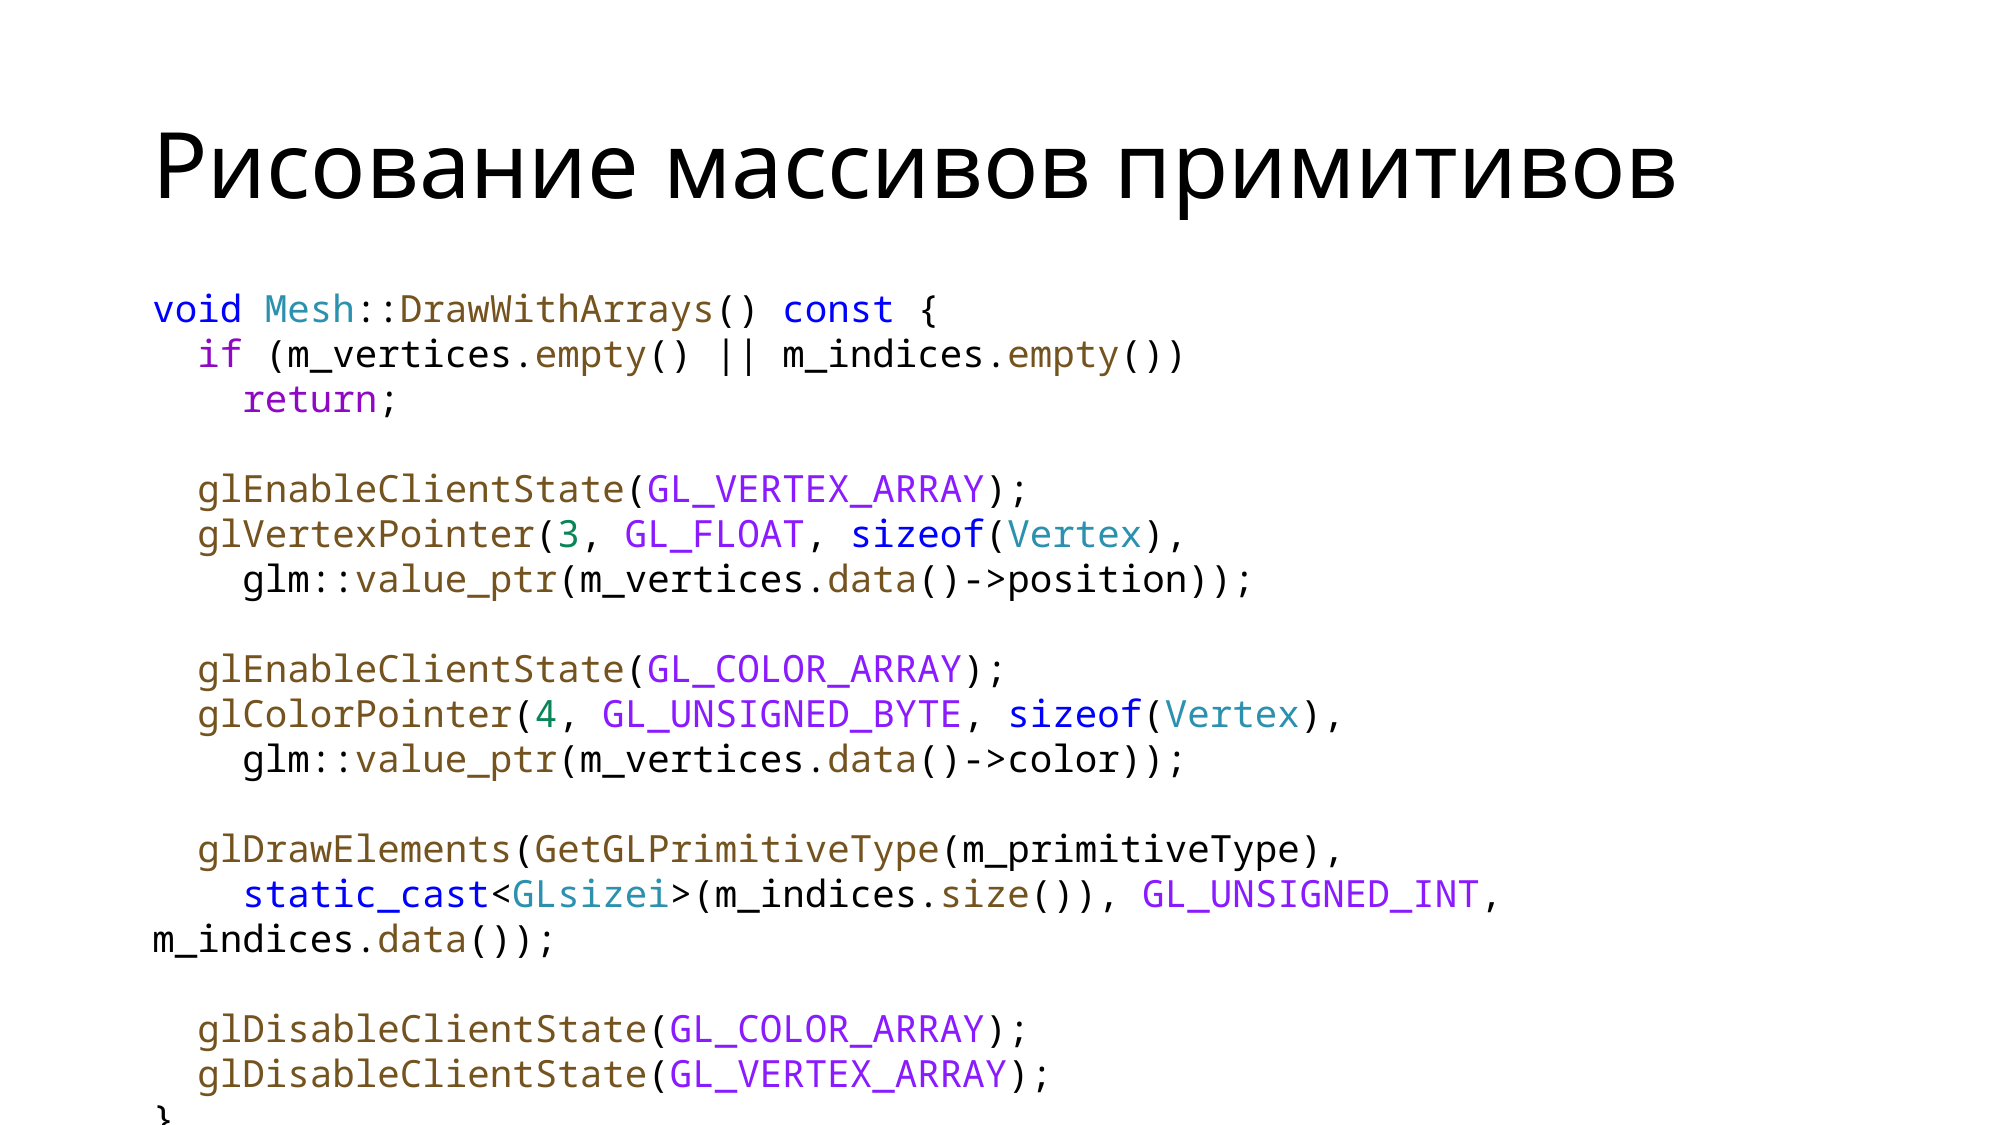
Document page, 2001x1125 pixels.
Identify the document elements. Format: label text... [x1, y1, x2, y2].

text_box void Mesh::DrawWithArrays() const { if (m_vertices.empty() || m_indices.empty()) return; glEnableClientState(GL_VERTEX_ARRAY); glVertexPointer(3, GL_FLOAT, sizeof(Vertex), glm::value_ptr(m_vertices.data()->position)); glEnableClientState(GL_COLOR_ARRAY); glColorPointer(4, GL_UNSIGNED_BYTE, sizeof(Vertex), glm::value_ptr(m_vertices.data()->color)); glDrawElements(GetGLPrimitiveType(m_primitiveType), static_cast<GLsizei>(m_indices.size()), GL_UNSIGNED_INT, m_indices.data()); glDisableClientState(GL_COLOR_ARRAY); glDisableClientState(GL_VERTEX_ARRAY); } [137, 277, 1886, 1125]
title Рисование массивов примитивов [137, 59, 1863, 277]
